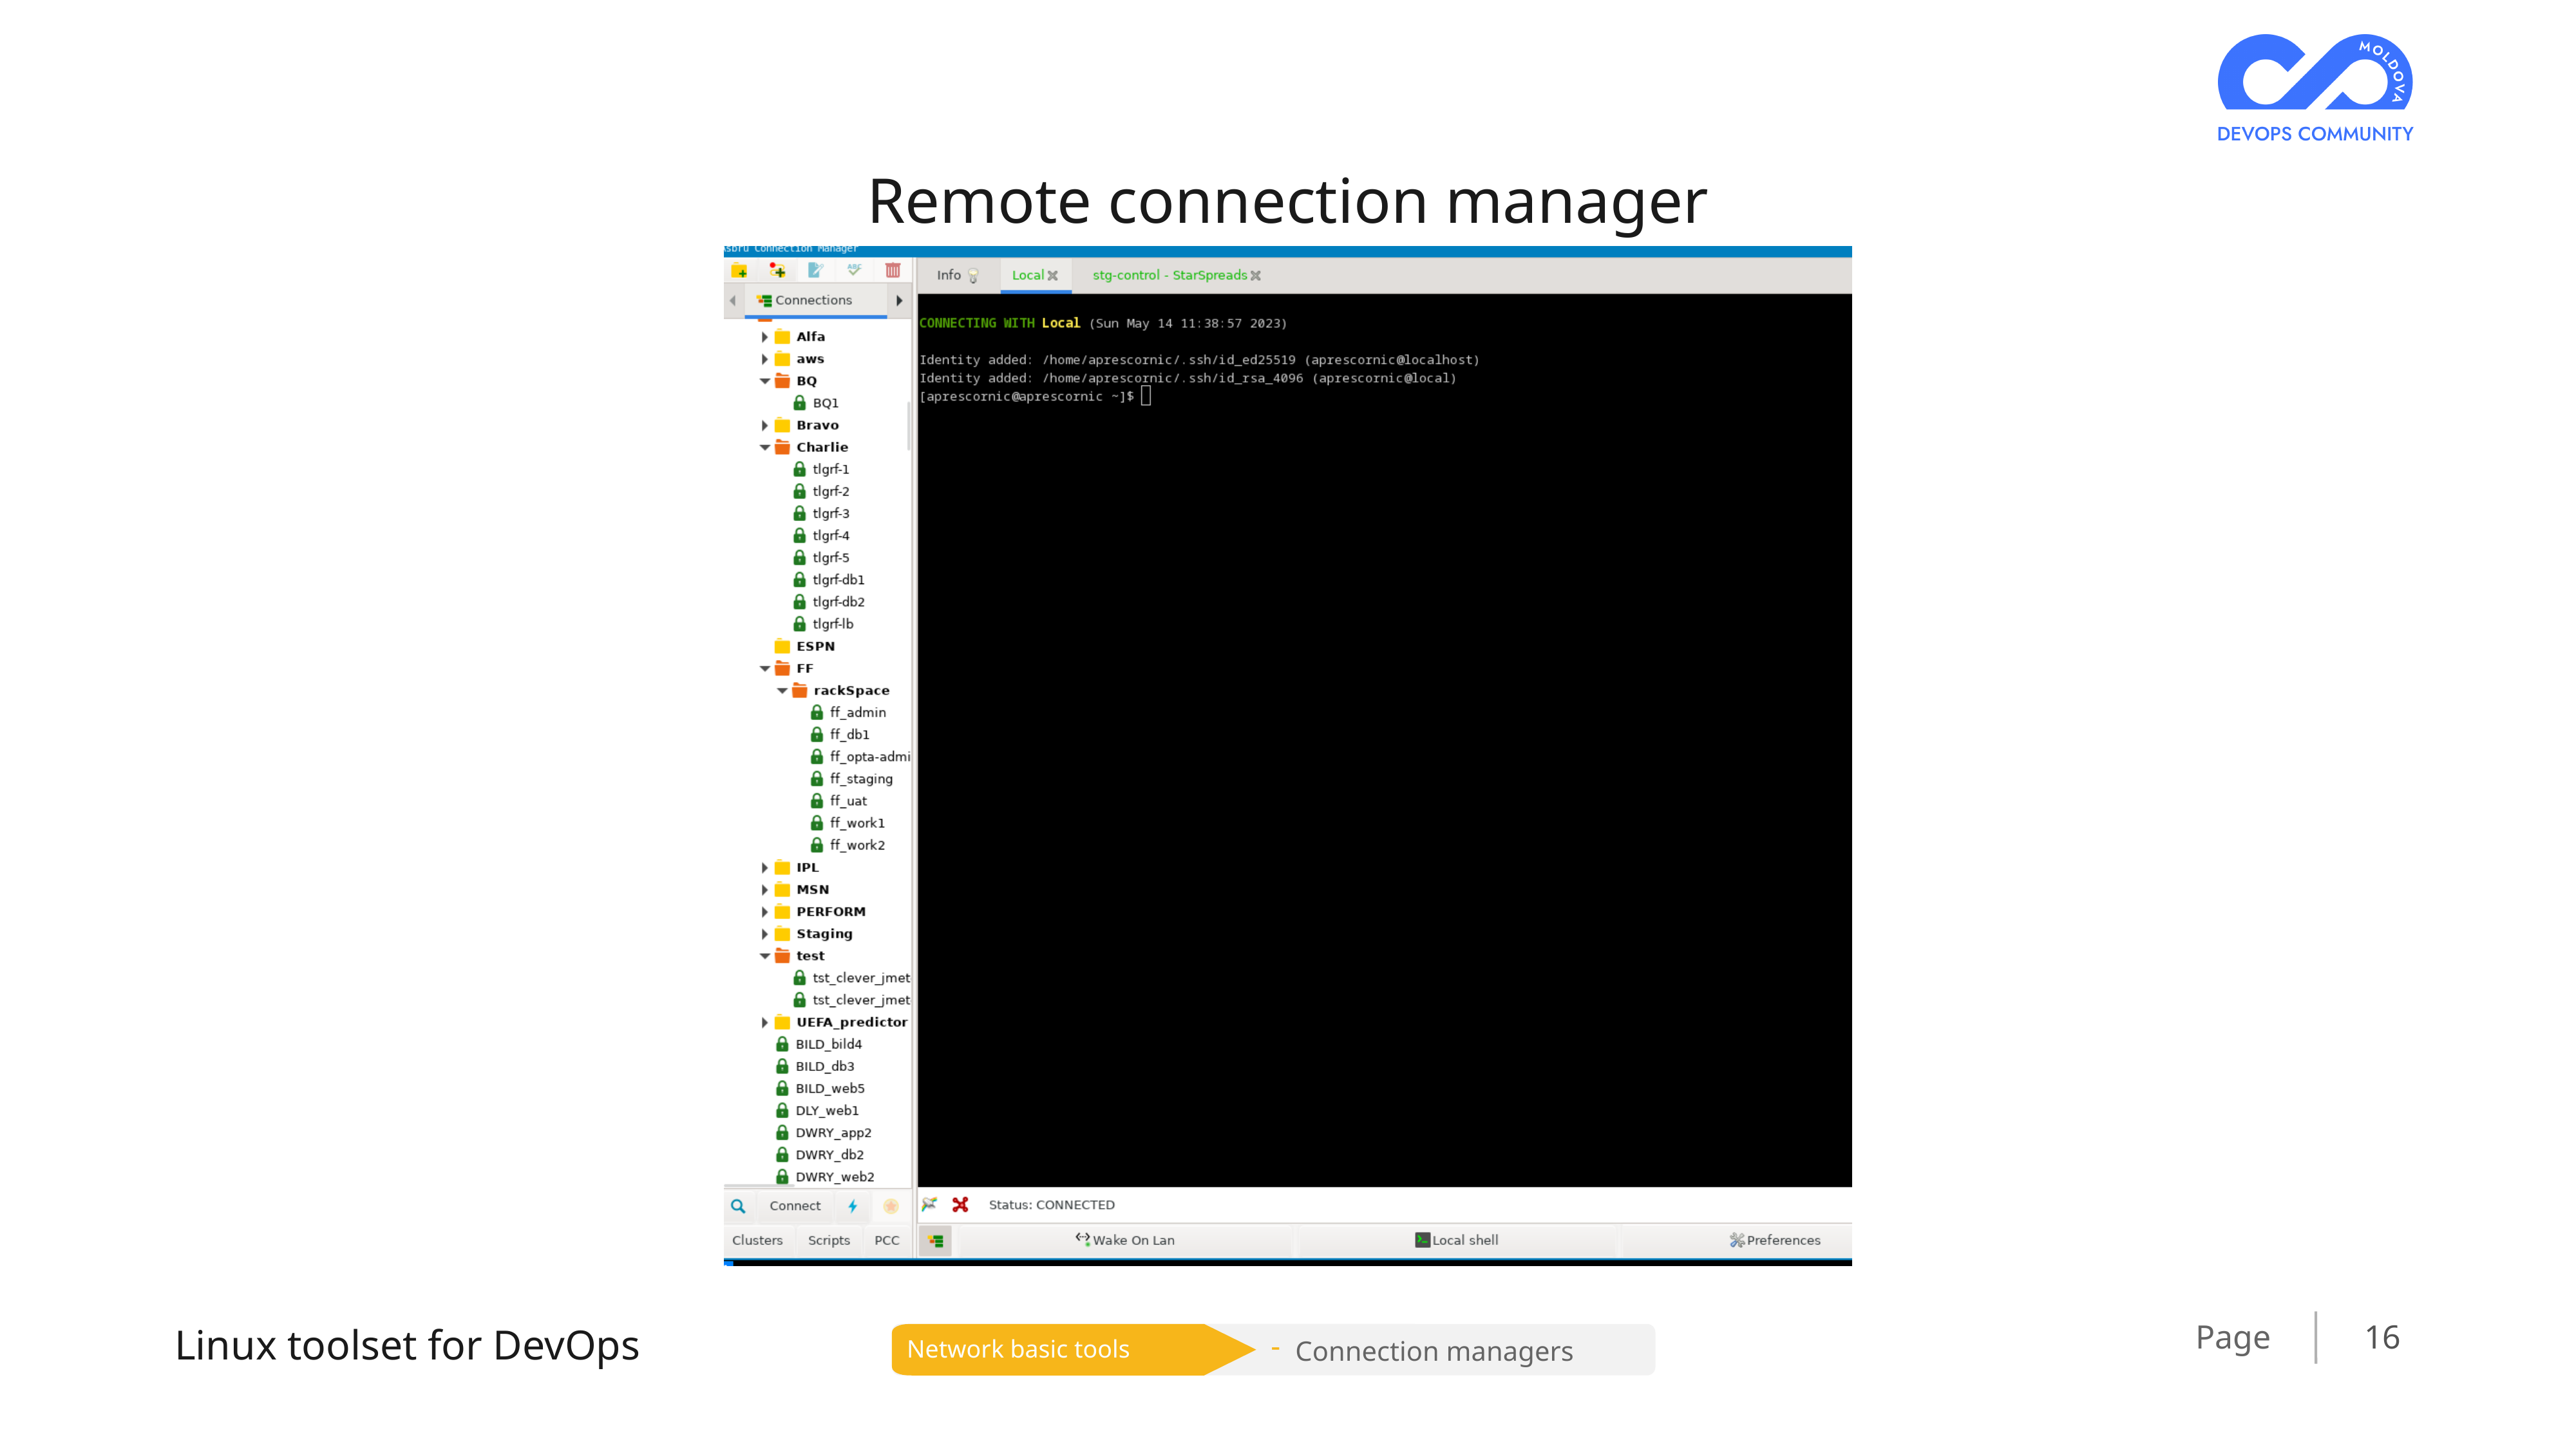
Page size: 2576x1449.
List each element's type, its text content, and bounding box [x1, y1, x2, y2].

picture [727, 246, 731, 251]
slide_number 16 [2330, 1311, 2435, 1365]
picture [801, 246, 805, 251]
picture [854, 246, 858, 251]
text_box Connection managers [1265, 1329, 1670, 1372]
text_box Network basic tools [901, 1328, 1256, 1368]
picture [761, 246, 794, 251]
picture [805, 246, 811, 251]
text_box [891, 1323, 1218, 1376]
picture [2218, 34, 2414, 141]
picture [724, 1261, 1852, 1267]
picture [739, 246, 744, 251]
text_box Remote connection manager [767, 156, 1809, 242]
text_box [1205, 1323, 1655, 1376]
picture [733, 246, 737, 251]
picture [819, 246, 852, 253]
picture [724, 258, 1852, 1258]
